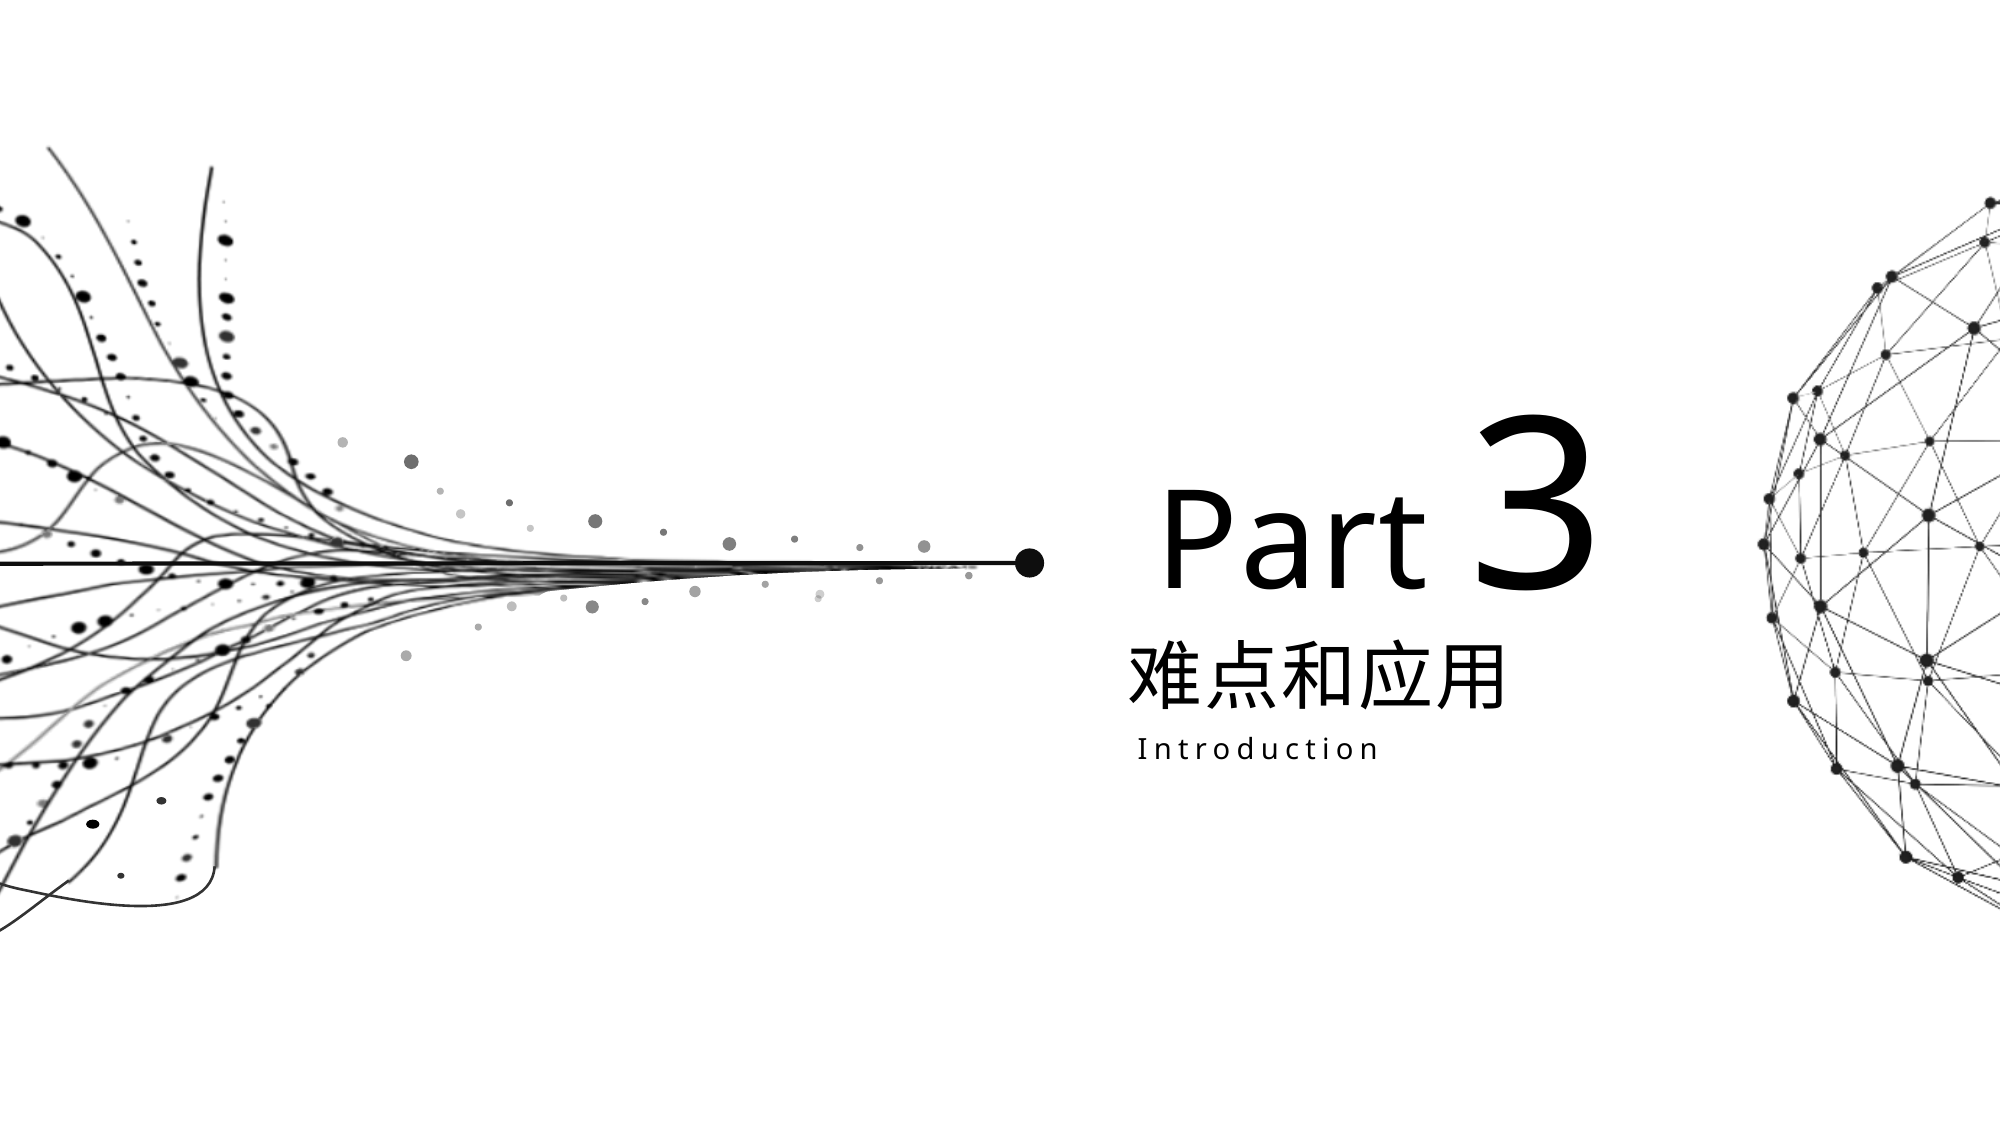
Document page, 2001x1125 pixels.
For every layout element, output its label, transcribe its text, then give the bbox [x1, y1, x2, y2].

picture [1583, 53, 2000, 1057]
text_box Introduction [1122, 723, 1583, 773]
picture [0, 0, 1045, 1125]
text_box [337, 437, 973, 662]
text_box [436, 487, 884, 631]
text_box 难点和应用 [1112, 644, 1583, 726]
text_box Part 3 [1092, 341, 1583, 644]
